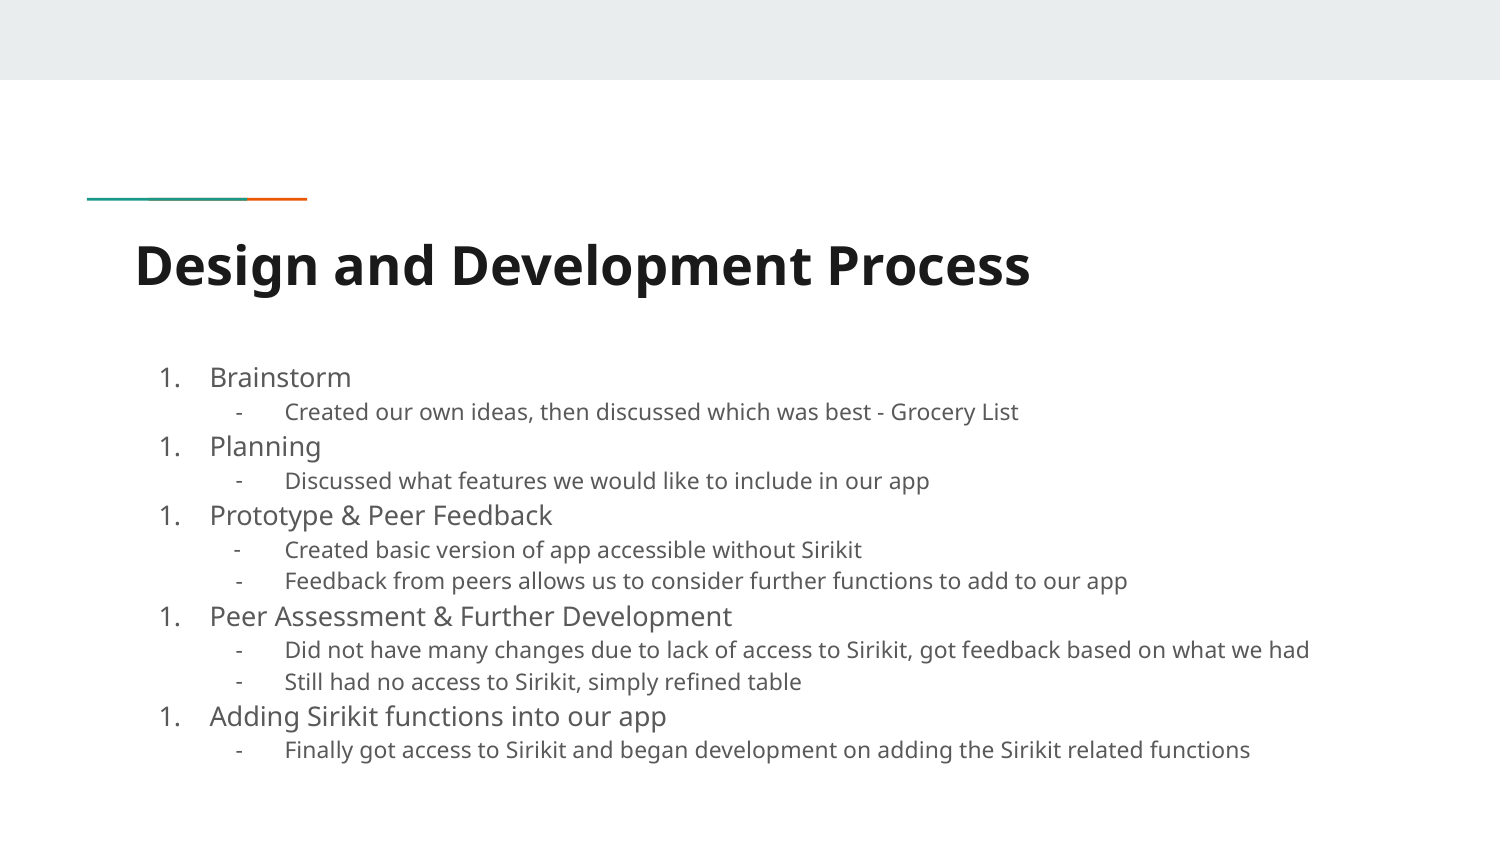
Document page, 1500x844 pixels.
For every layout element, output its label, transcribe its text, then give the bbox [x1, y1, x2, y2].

list Brainstorm Created our own ideas, then discussed which was best - Grocery List Planning Discussed what features we would like to include in our app Prototype & Peer Feedback Created basic version of app accessible without Sirikit Feedback from peers allows us to consider further functions to add to our app Peer Assessment & Further Development Did not have many changes due to lack of access to Sirikit, got feedback based on what we had Still had no access to Sirikit, simply refined table Adding Sirikit functions into our app Finally got access to Sirikit and began development on adding the Sirikit related functions [119, 341, 1381, 784]
title Design and Development Process [119, 216, 1381, 305]
